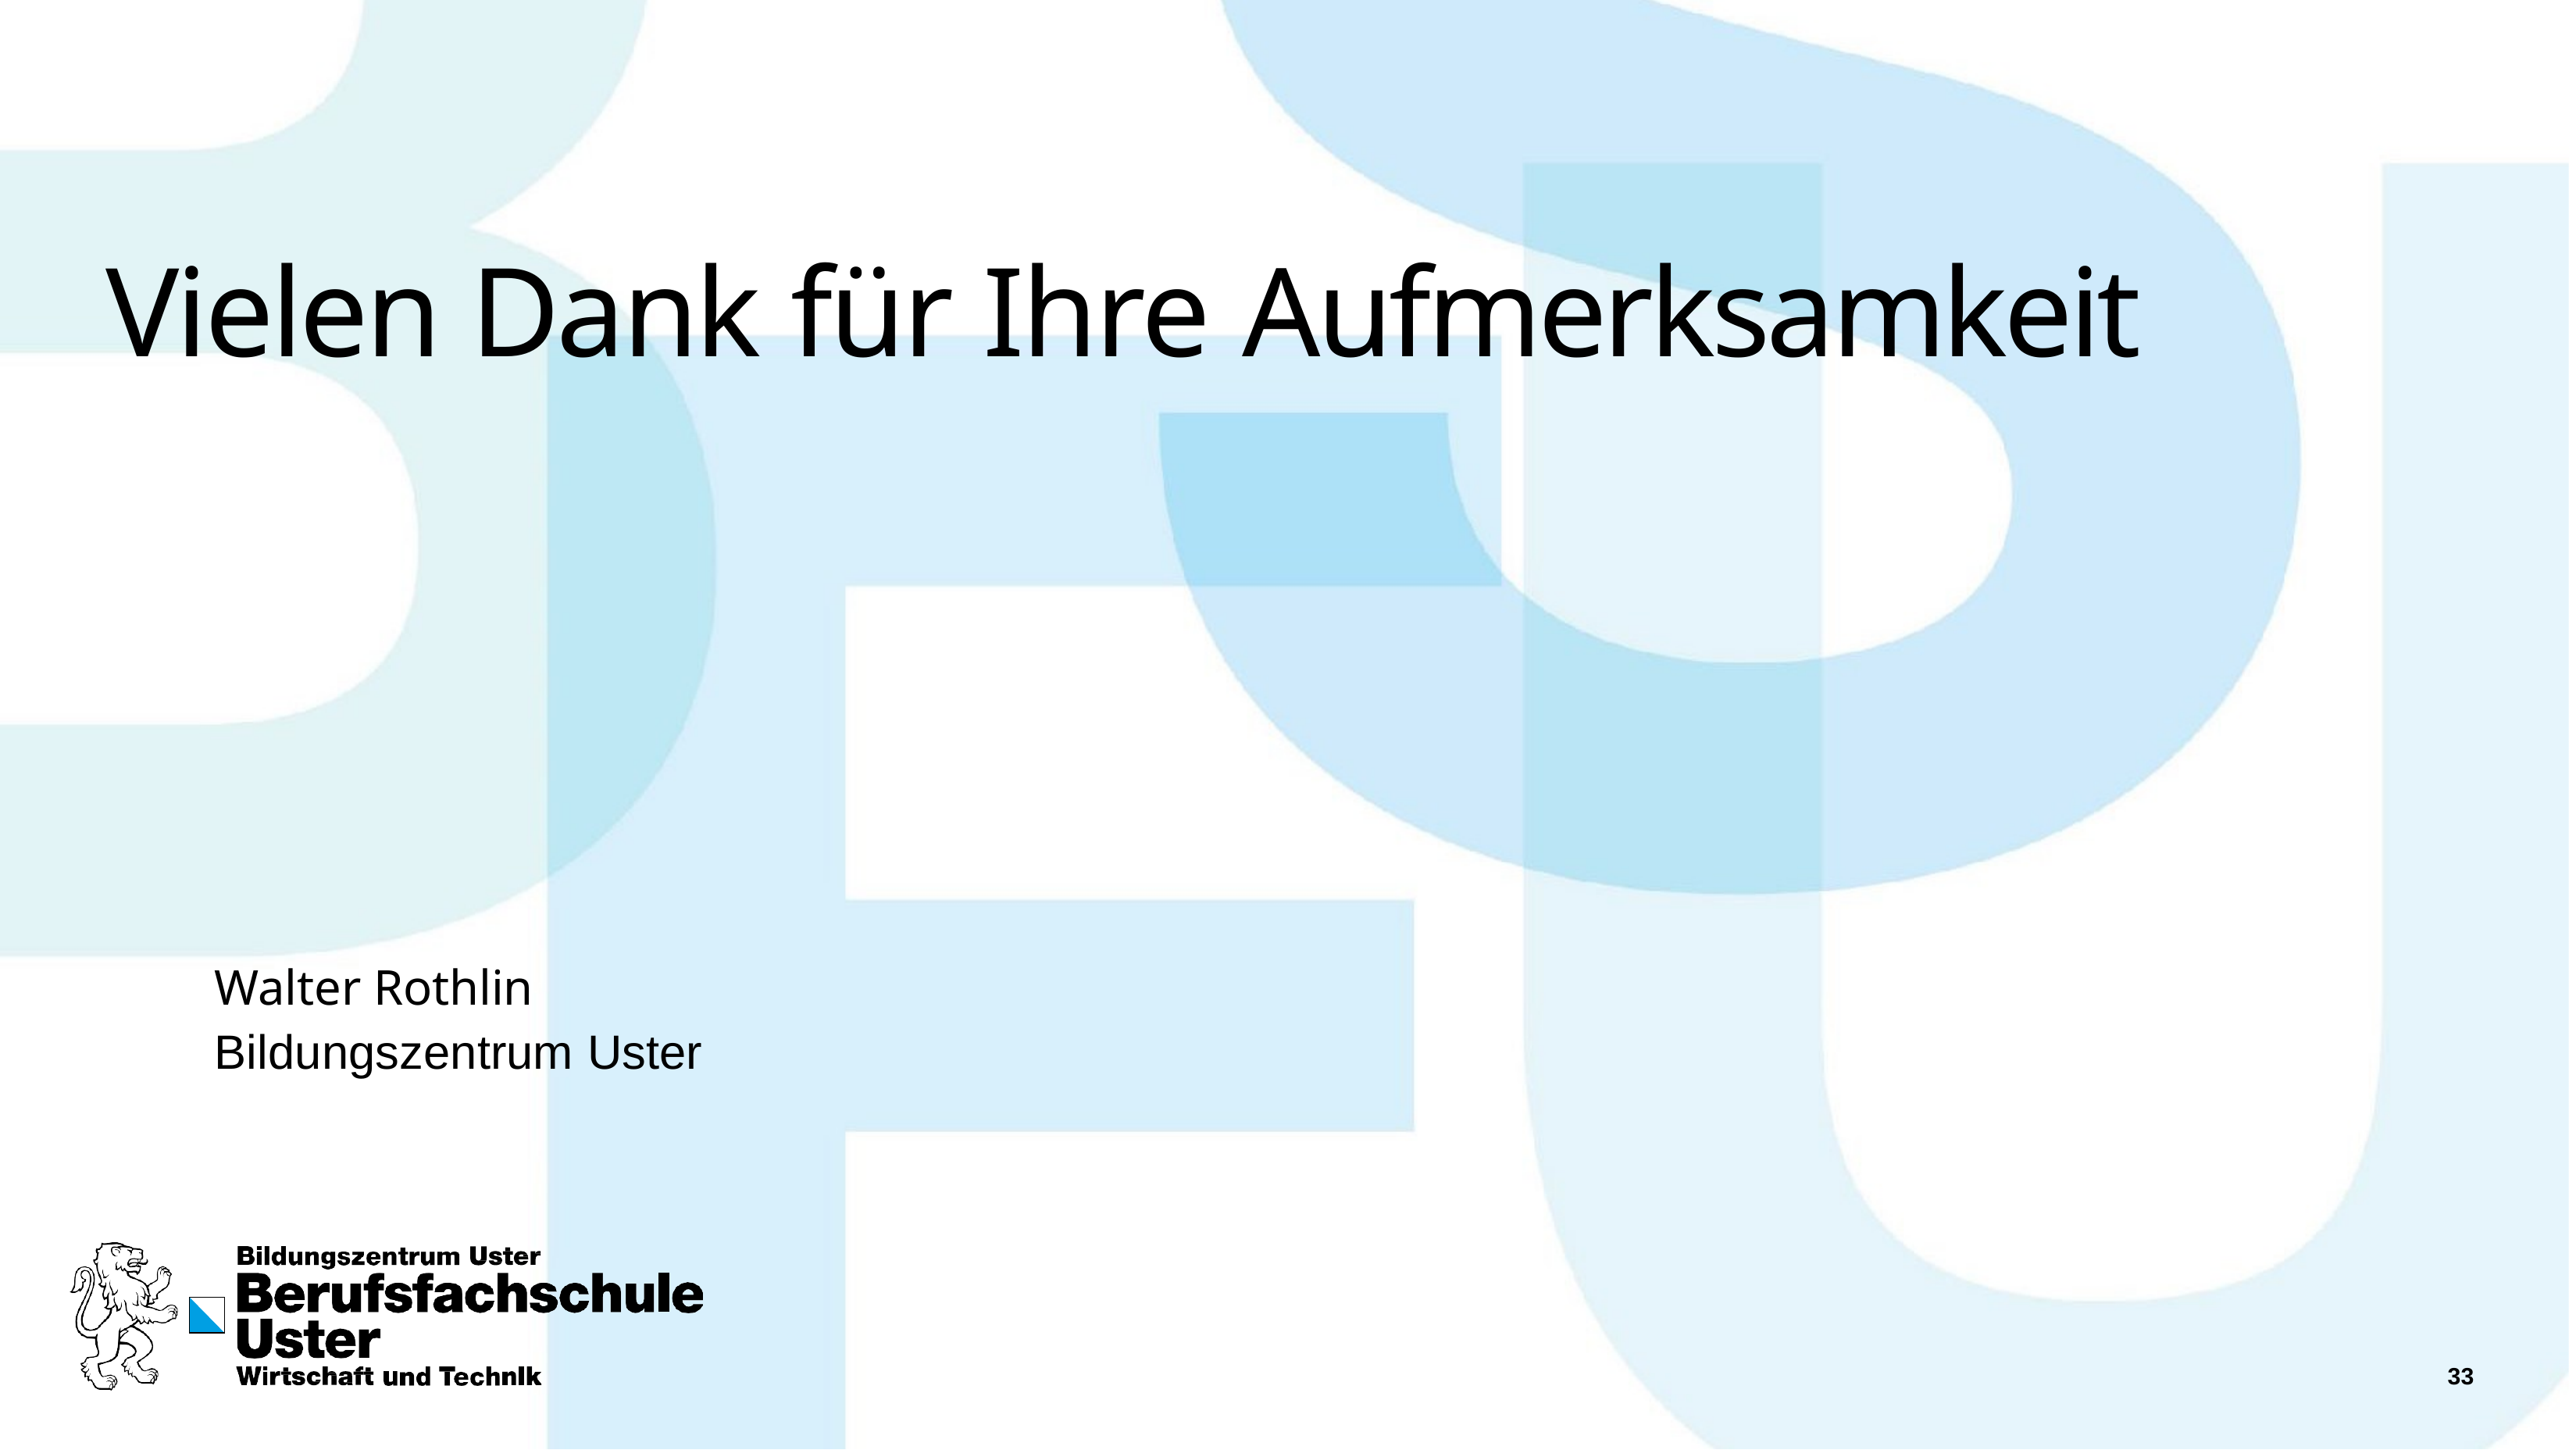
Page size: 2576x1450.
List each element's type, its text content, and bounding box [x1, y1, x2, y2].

text_box [439, 1366, 500, 1386]
text_box [526, 1366, 542, 1385]
text_box [384, 1371, 398, 1386]
text_box [236, 1366, 268, 1385]
text_box [0, 0, 2569, 1450]
text_box [513, 1251, 529, 1266]
text_box [190, 1298, 224, 1333]
text_box [400, 1366, 430, 1386]
text_box Walter Rothlin Bildungszentrum Uster [212, 948, 705, 1080]
title Vielen Dank für Ihre Aufmerksamkeit [104, 231, 2454, 477]
text_box [338, 1371, 353, 1386]
text_box [488, 1251, 502, 1266]
text_box [237, 1246, 655, 1359]
slide_number 33 [2444, 1361, 2478, 1450]
text_box [363, 1367, 374, 1386]
text_box [70, 1242, 178, 1391]
text_box [530, 1251, 541, 1265]
text_box [672, 1282, 704, 1313]
text_box [353, 1366, 364, 1385]
text_box [470, 1246, 487, 1266]
text_box [291, 1371, 305, 1386]
text_box [280, 1367, 291, 1386]
text_box [306, 1371, 321, 1386]
text_box [502, 1247, 513, 1266]
text_box [502, 1371, 516, 1385]
text_box [323, 1366, 337, 1385]
text_box [269, 1371, 280, 1385]
